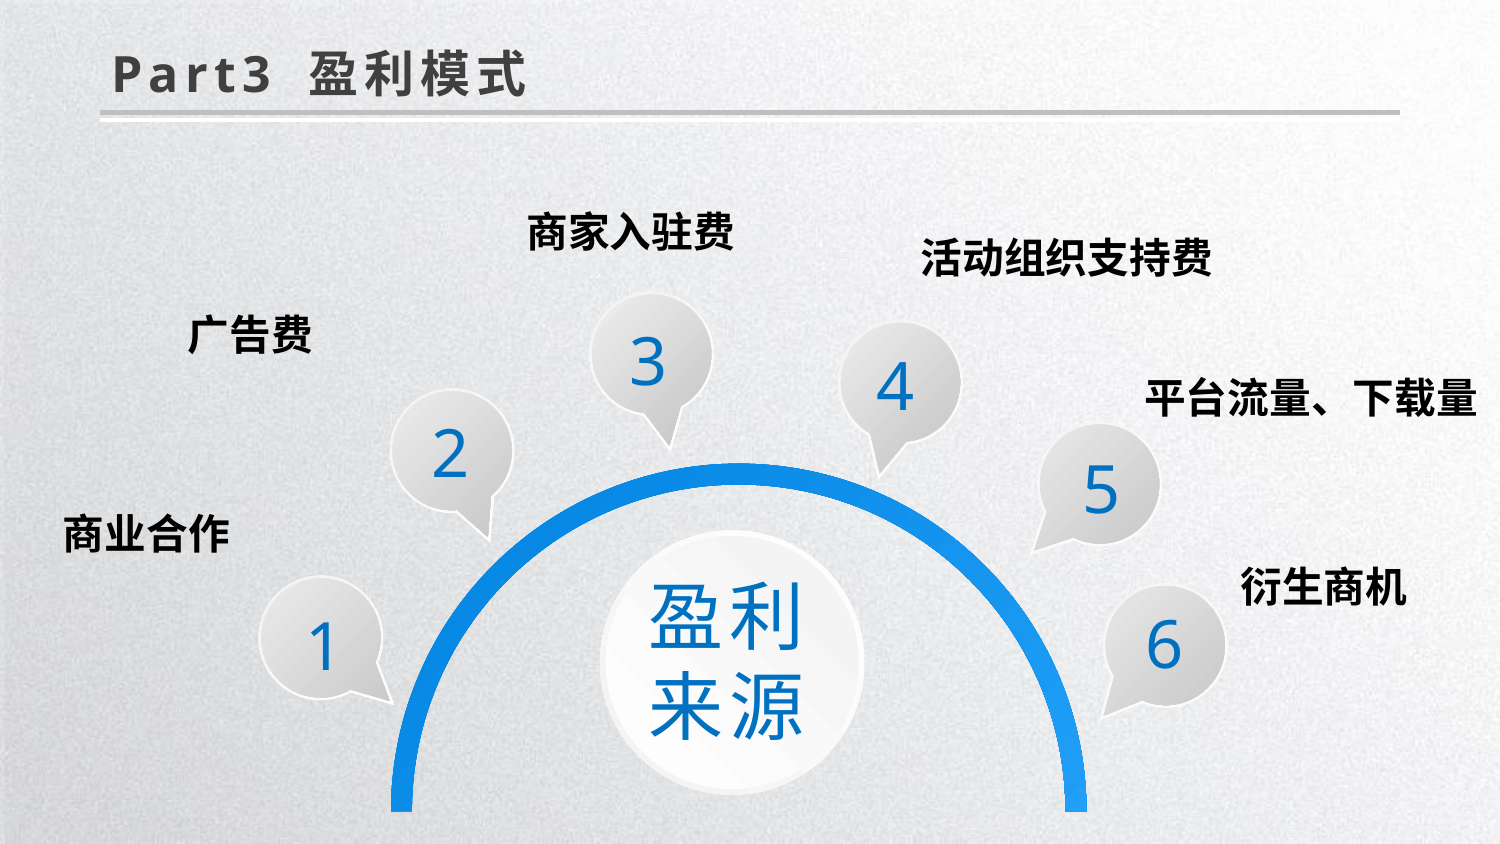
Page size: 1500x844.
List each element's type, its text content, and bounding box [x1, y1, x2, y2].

text_box [388, 461, 1089, 814]
text_box Part3 盈利模式 [96, 35, 542, 110]
text_box 平台流量、下载量 [1129, 364, 1500, 430]
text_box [599, 529, 865, 796]
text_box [833, 319, 959, 482]
text_box 活动组织支持费 [905, 224, 1238, 289]
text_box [1090, 578, 1216, 741]
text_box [271, 569, 397, 732]
text_box 商家入驻费 [511, 198, 769, 264]
text_box 商业合作 [48, 500, 305, 565]
text_box 广告费 [173, 301, 353, 366]
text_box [1023, 416, 1149, 579]
text_box 衍生商机 [1225, 553, 1483, 619]
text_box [396, 386, 522, 550]
picture [0, 0, 1500, 844]
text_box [592, 291, 718, 454]
